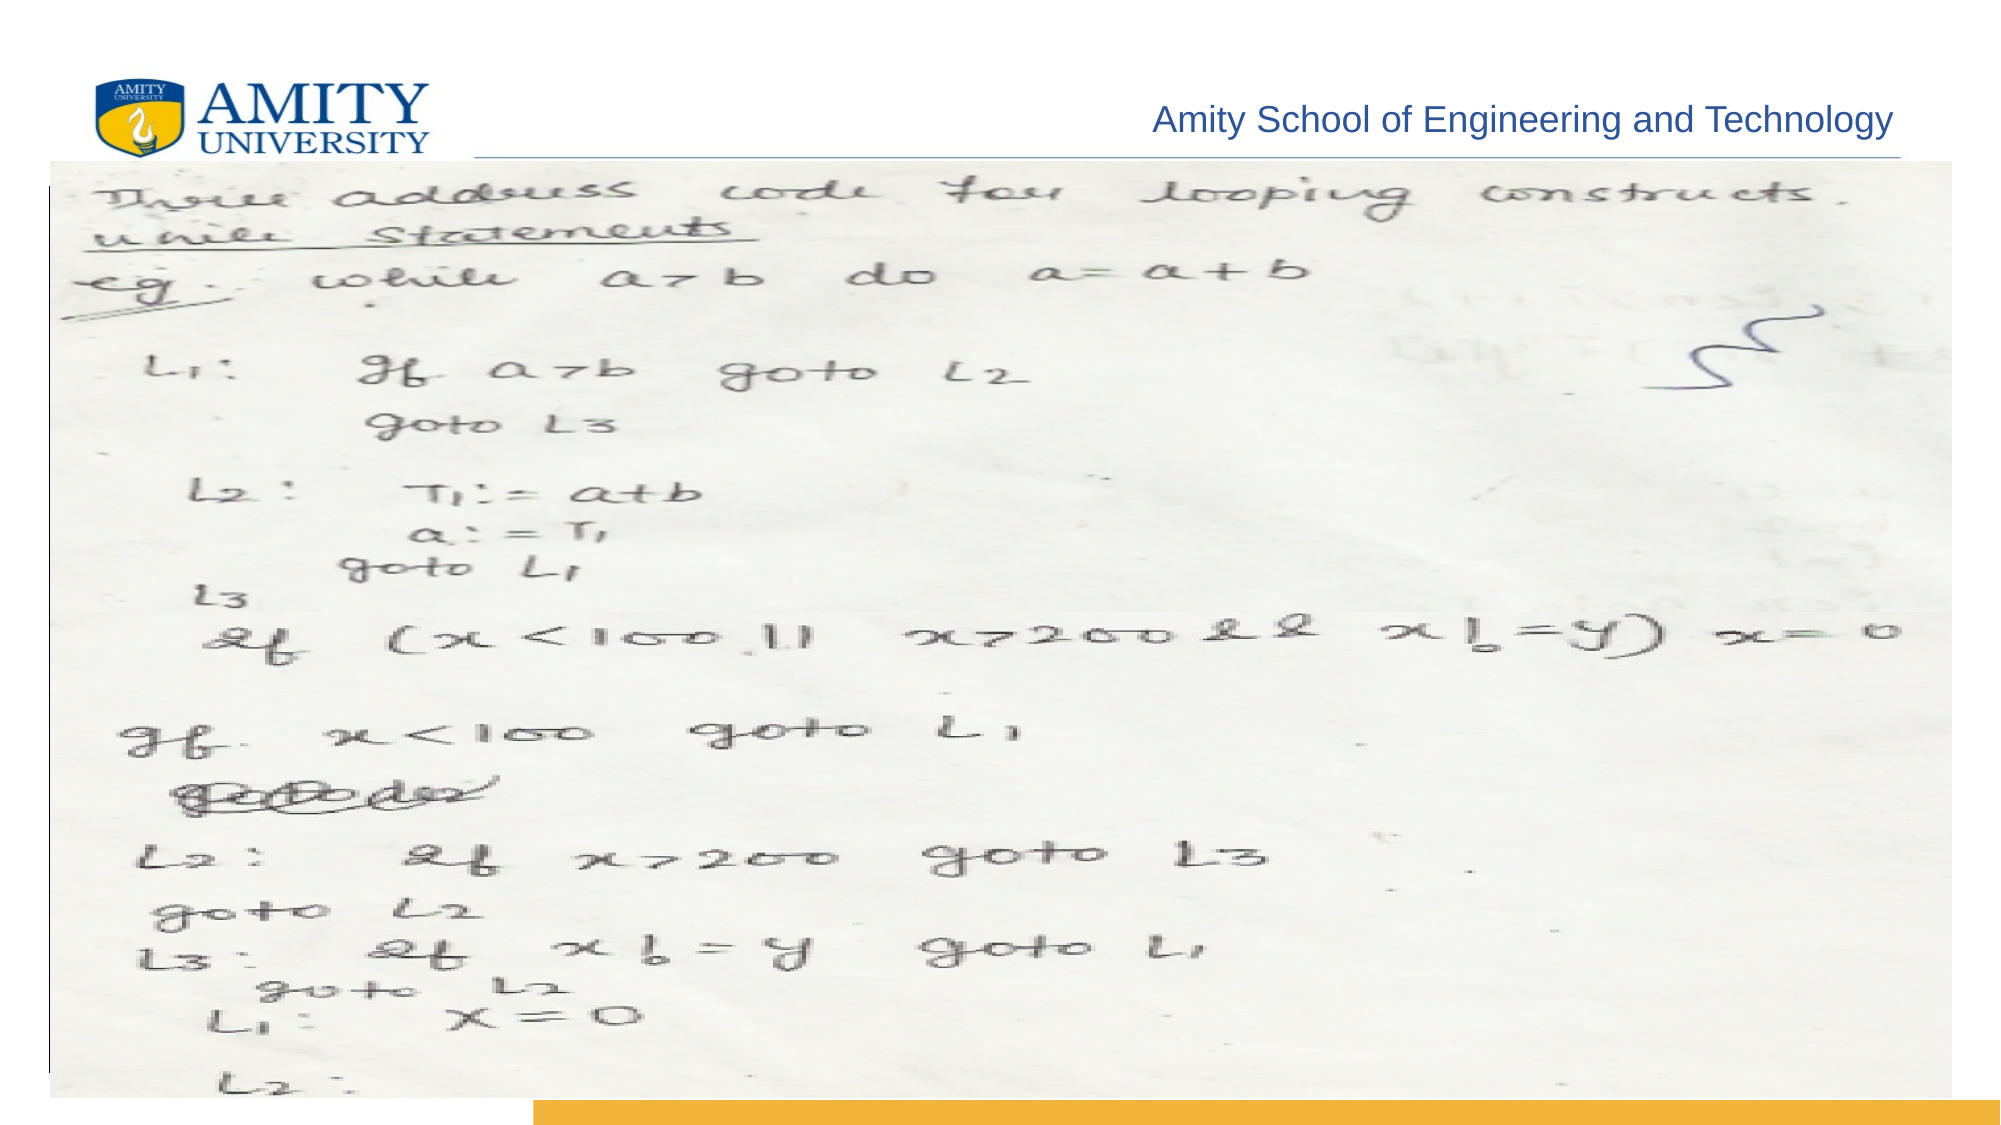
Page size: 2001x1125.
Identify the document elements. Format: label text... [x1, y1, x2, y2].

picture [0, 0, 2000, 1098]
slide_number 39 [1412, 1098, 1863, 1103]
